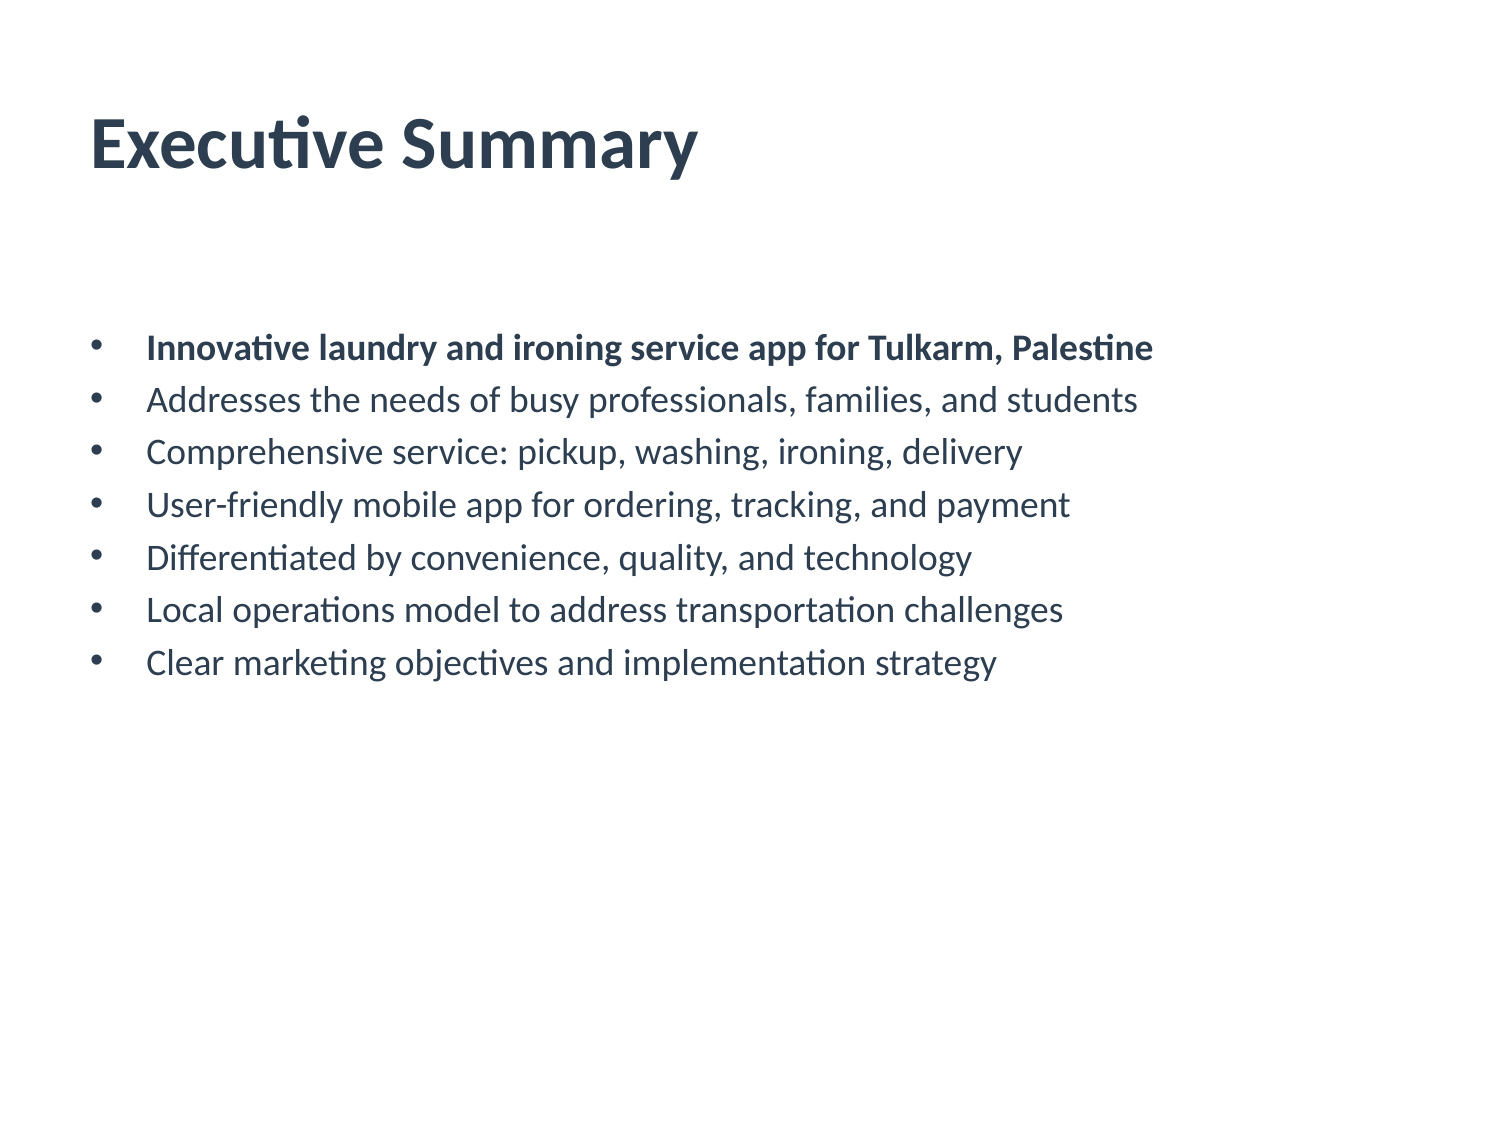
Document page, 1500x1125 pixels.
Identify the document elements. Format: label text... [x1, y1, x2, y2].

title Executive Summary [75, 45, 1425, 233]
list Innovative laundry and ironing service app for Tulkarm, Palestine Addresses the needs of busy professionals, families, and students Comprehensive service: pickup, washing, ironing, delivery User-friendly mobile app for ordering, tracking, and payment Differentiated by convenience, quality, and technology Local operations model to address transportation challenges Clear marketing objectives and implementation strategy [75, 262, 1425, 1005]
